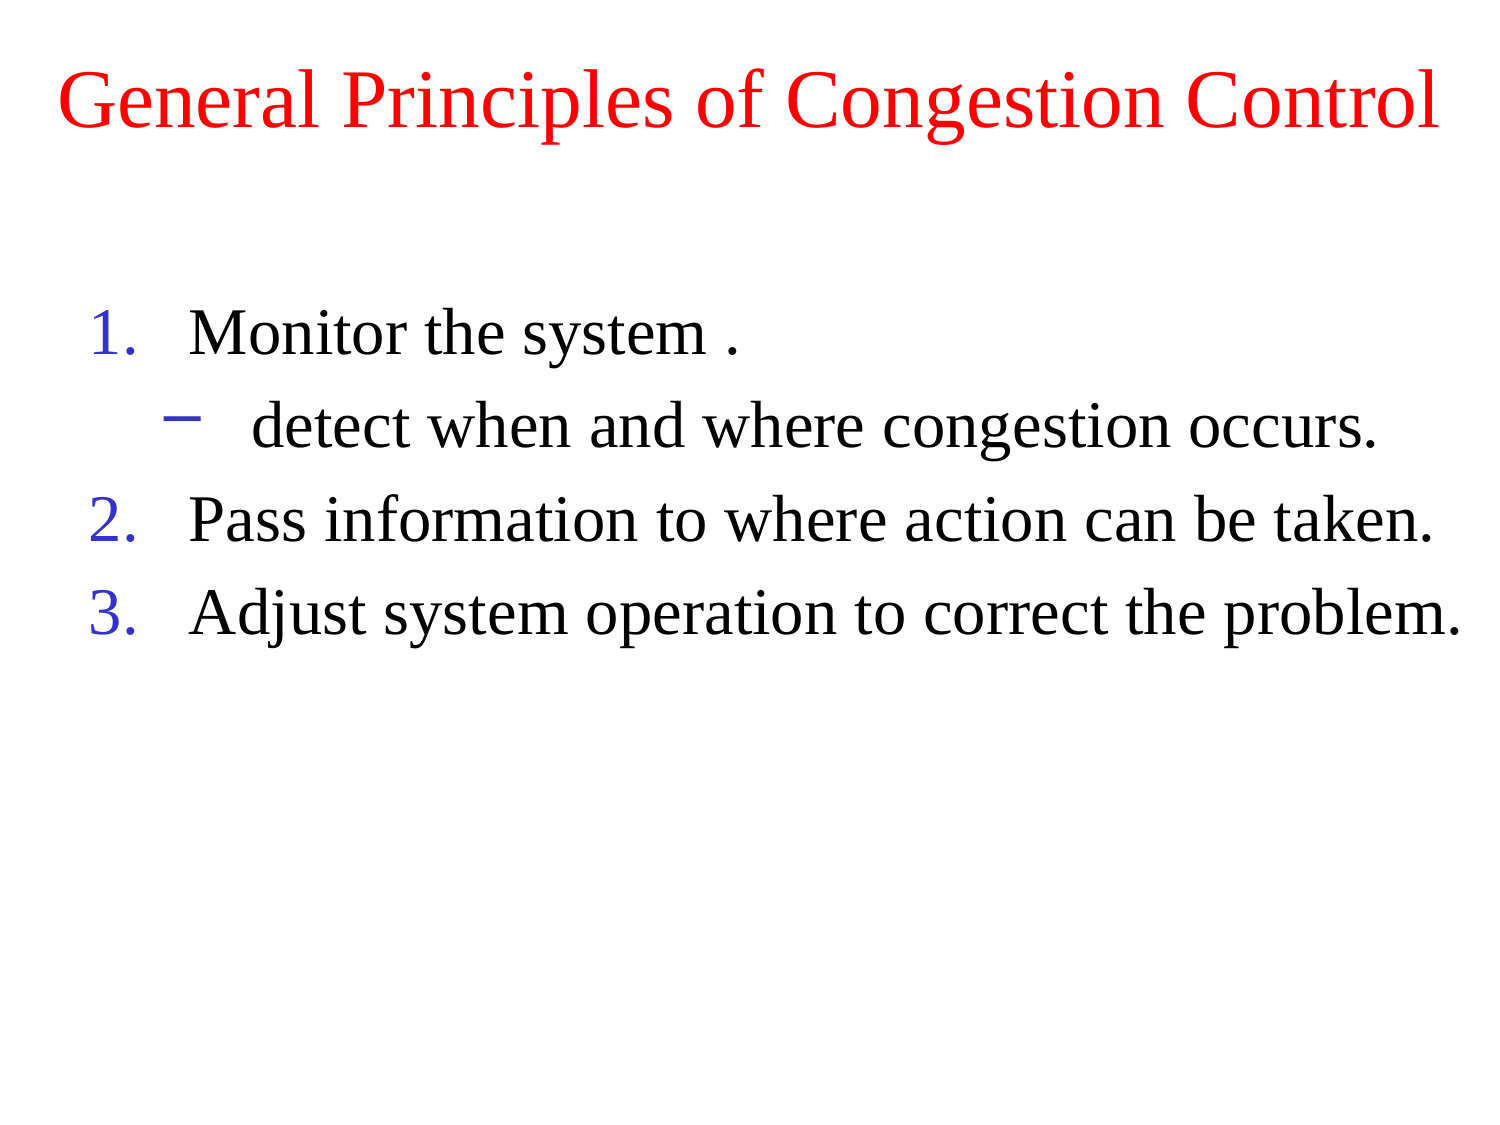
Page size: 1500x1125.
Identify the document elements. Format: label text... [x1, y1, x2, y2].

title General Principles of Congestion Control [0, 0, 1500, 188]
list Monitor the system . detect when and where congestion occurs. Pass information to where action can be taken. Adjust system operation to correct the problem. [73, 279, 1500, 1076]
